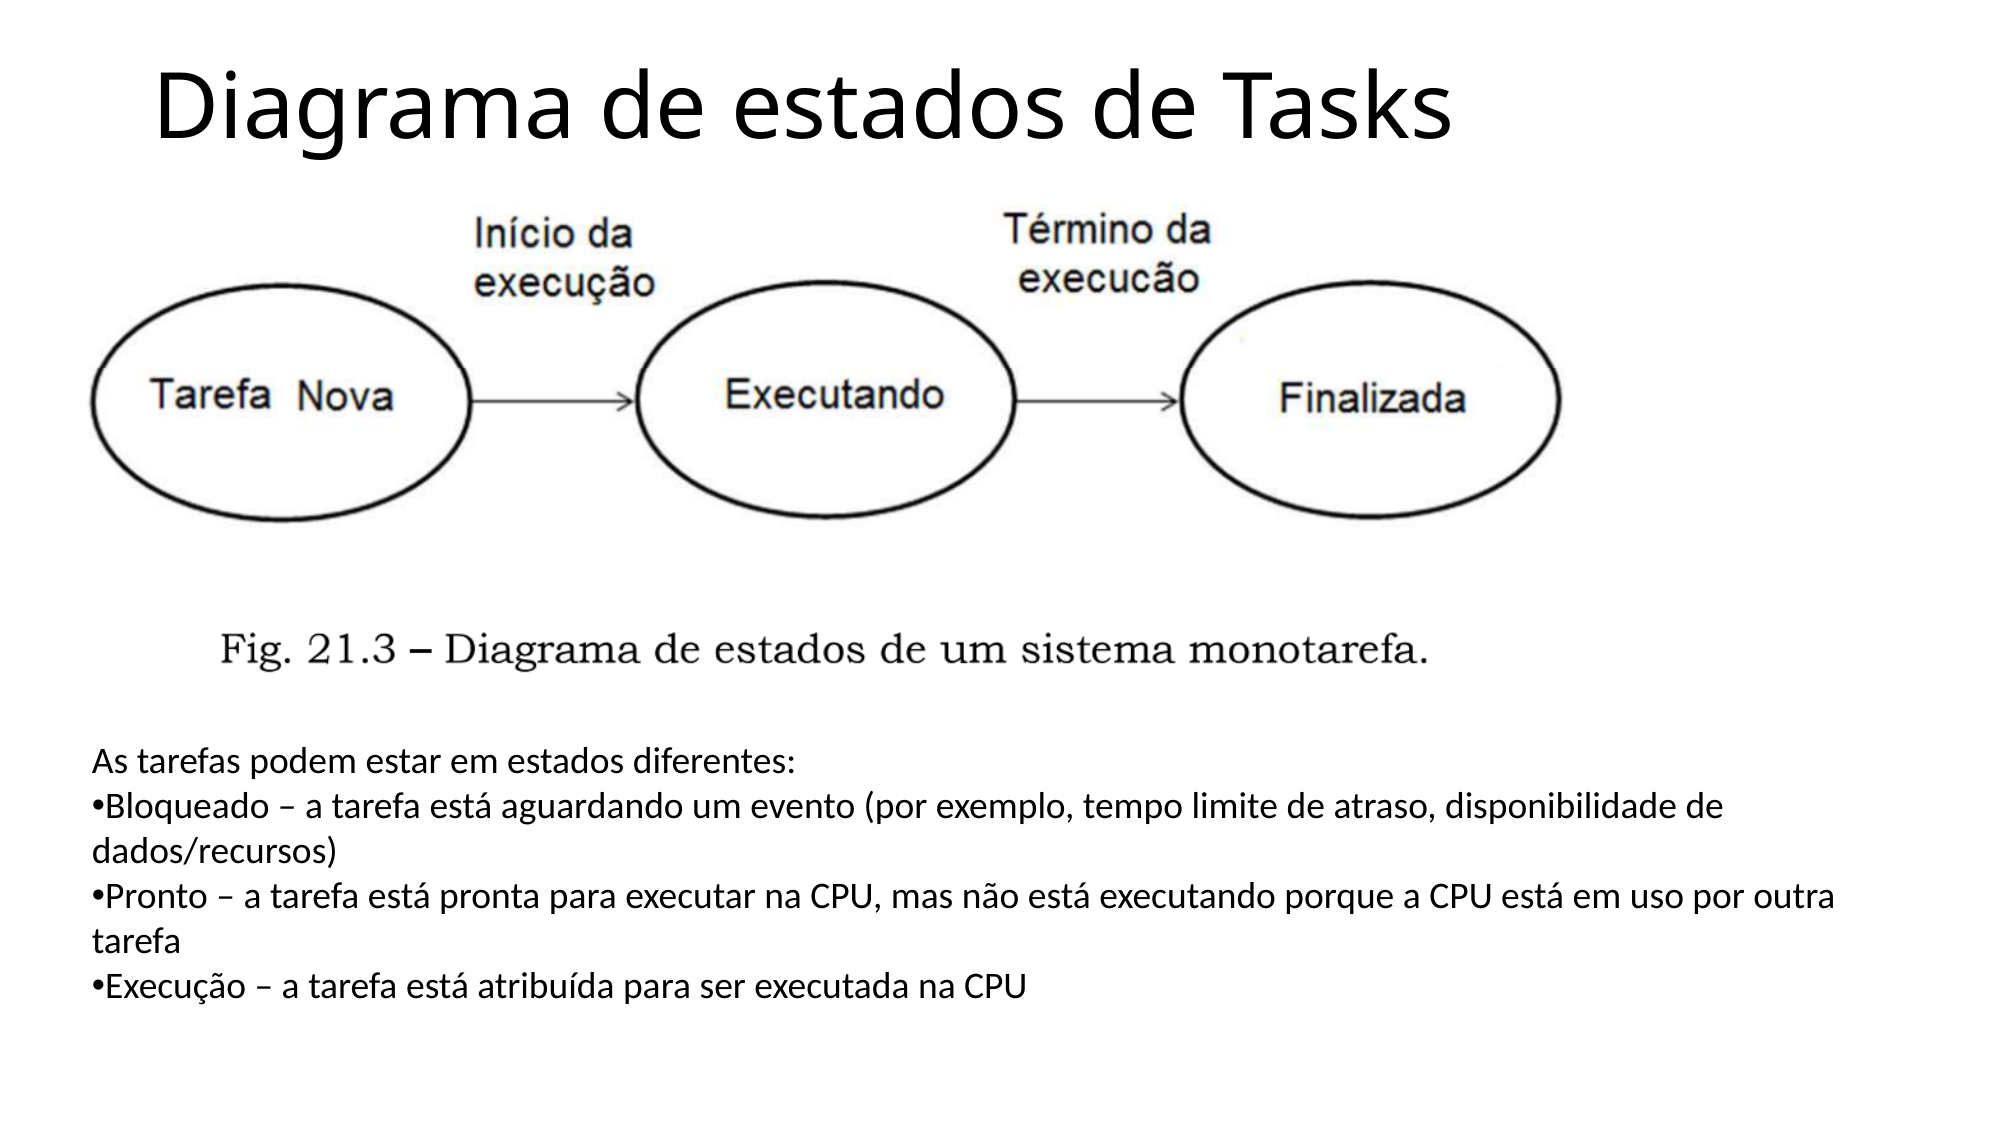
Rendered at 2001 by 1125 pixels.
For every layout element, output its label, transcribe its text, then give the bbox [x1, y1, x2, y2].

text_box As tarefas podem estar em estados diferentes: Bloqueado – a tarefa está aguardando um evento (por exemplo, tempo limite de atraso, disponibilidade de dados/recursos) Pronto – a tarefa está pronta para executar na CPU, mas não está executando porque a CPU está em uso por outra tarefa Execução – a tarefa está atribuída para ser executada na CPU [77, 729, 1927, 1014]
title Diagrama de estados de Tasks [137, 0, 1863, 218]
picture [77, 160, 1584, 708]
